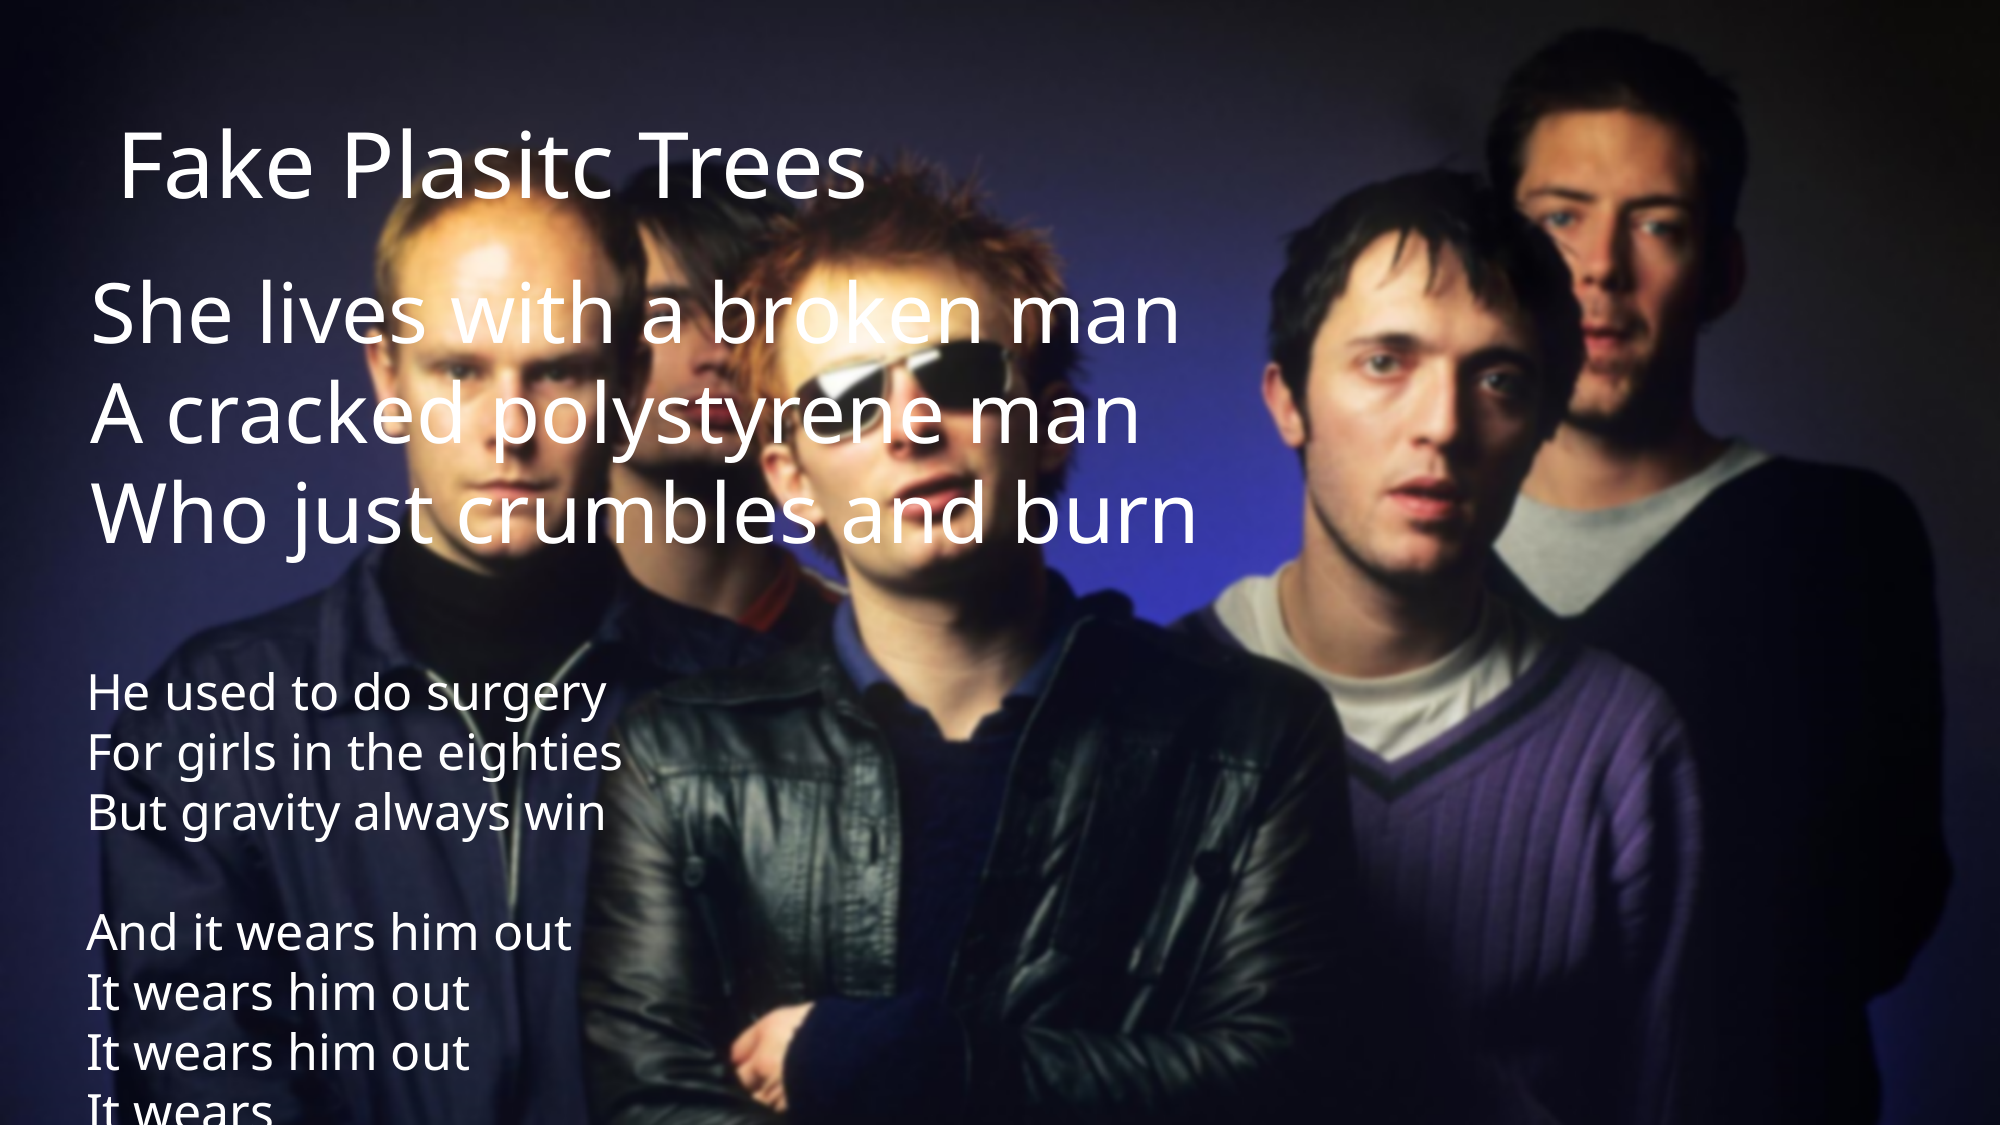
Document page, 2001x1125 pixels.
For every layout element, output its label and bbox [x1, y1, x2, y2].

list [0, 0, 2000, 1125]
